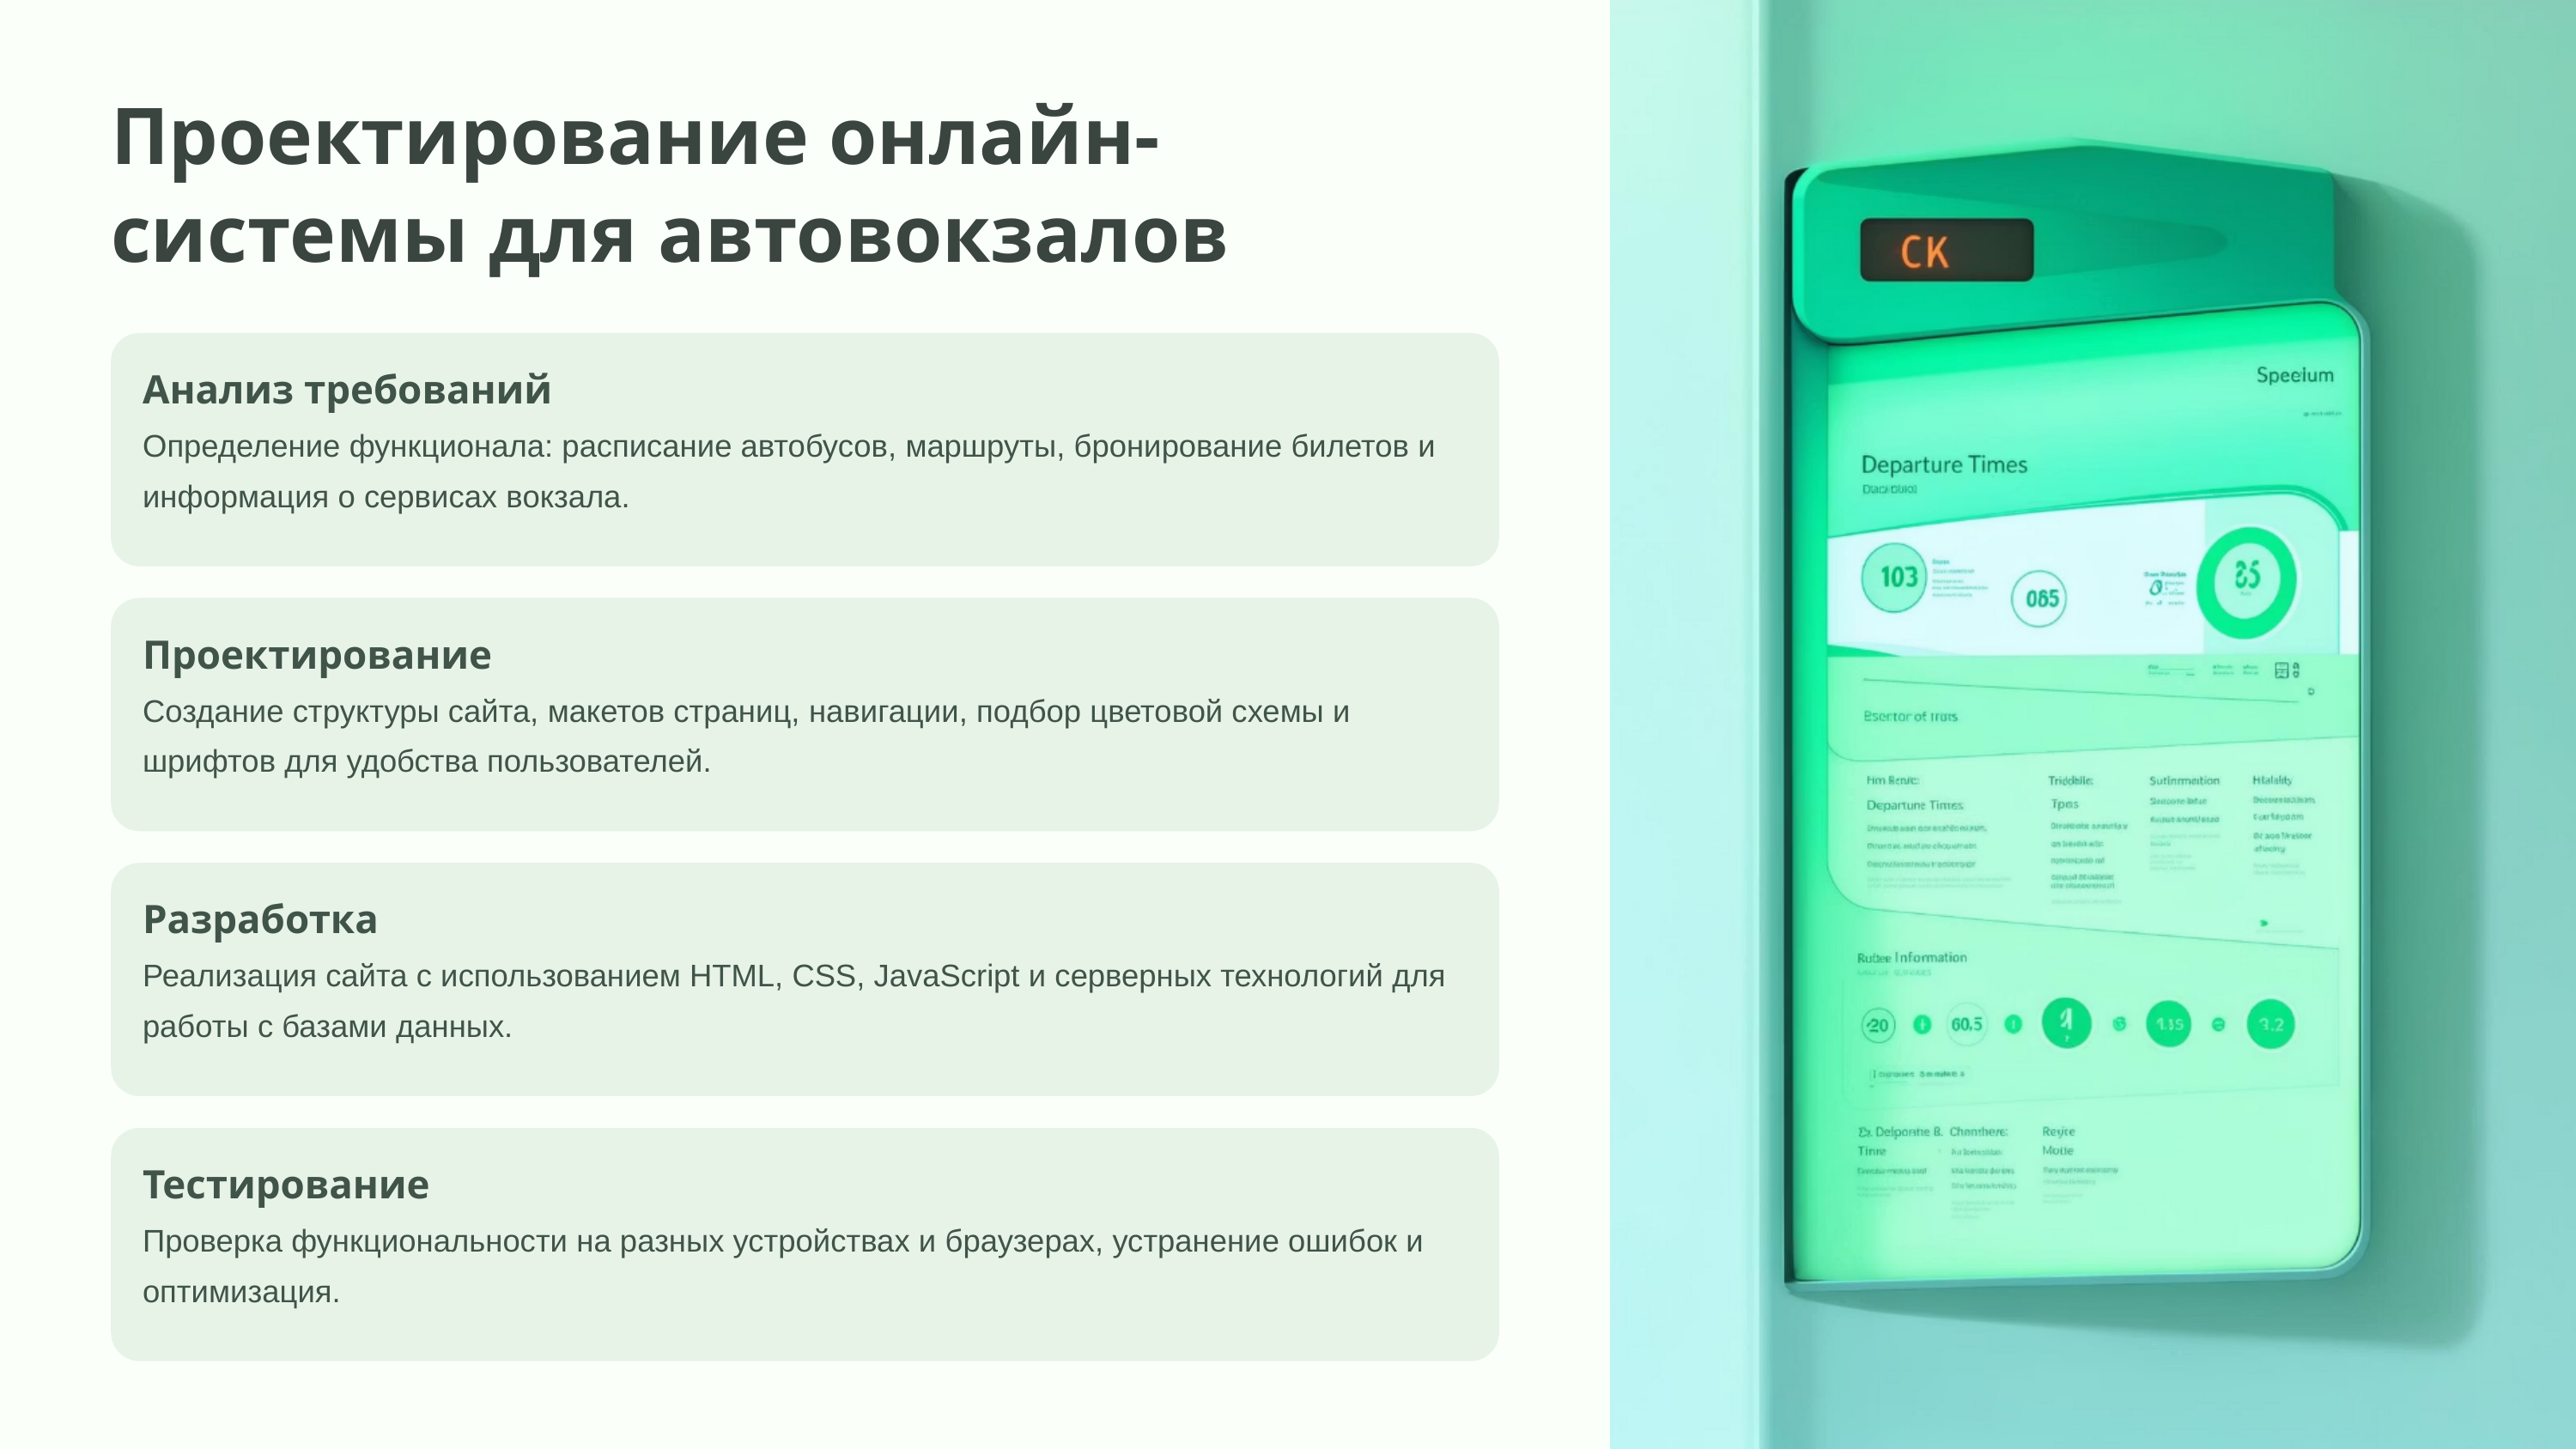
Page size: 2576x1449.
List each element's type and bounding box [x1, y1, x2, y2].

text_box [142, 688, 1468, 800]
text_box [142, 1158, 539, 1210]
text_box [110, 84, 1499, 286]
text_box [142, 628, 539, 680]
text_box [110, 862, 1500, 1097]
text_box [110, 332, 1500, 567]
text_box [142, 952, 1468, 1065]
text_box [110, 597, 1500, 832]
text_box [0, 0, 1607, 1449]
text_box [110, 1127, 1500, 1361]
text_box [142, 1217, 1468, 1330]
text_box [142, 363, 556, 415]
text_box [142, 893, 539, 944]
text_box [142, 422, 1468, 536]
text_box [1609, 0, 2576, 1449]
